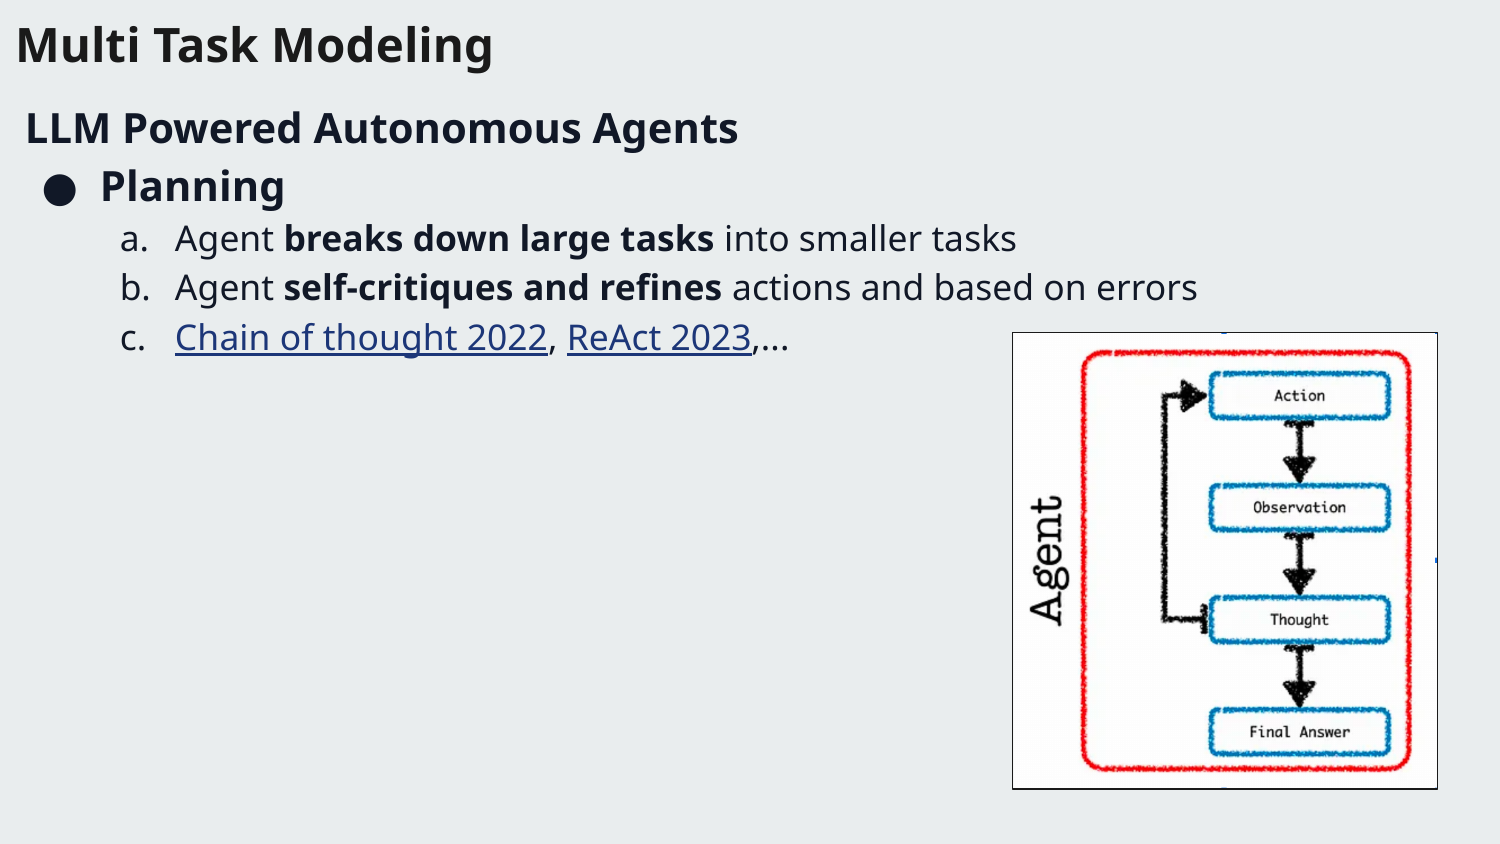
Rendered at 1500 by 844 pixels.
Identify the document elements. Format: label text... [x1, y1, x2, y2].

picture [1013, 333, 1438, 789]
list LLM Powered Autonomous Agents Planning Agent breaks down large tasks into smaller tasks Agent self-critiques and refines actions and based on errors Chain of thought 2022, ReAct 2023,... [10, 79, 1484, 789]
title Multi Task Modeling [0, 0, 1262, 88]
